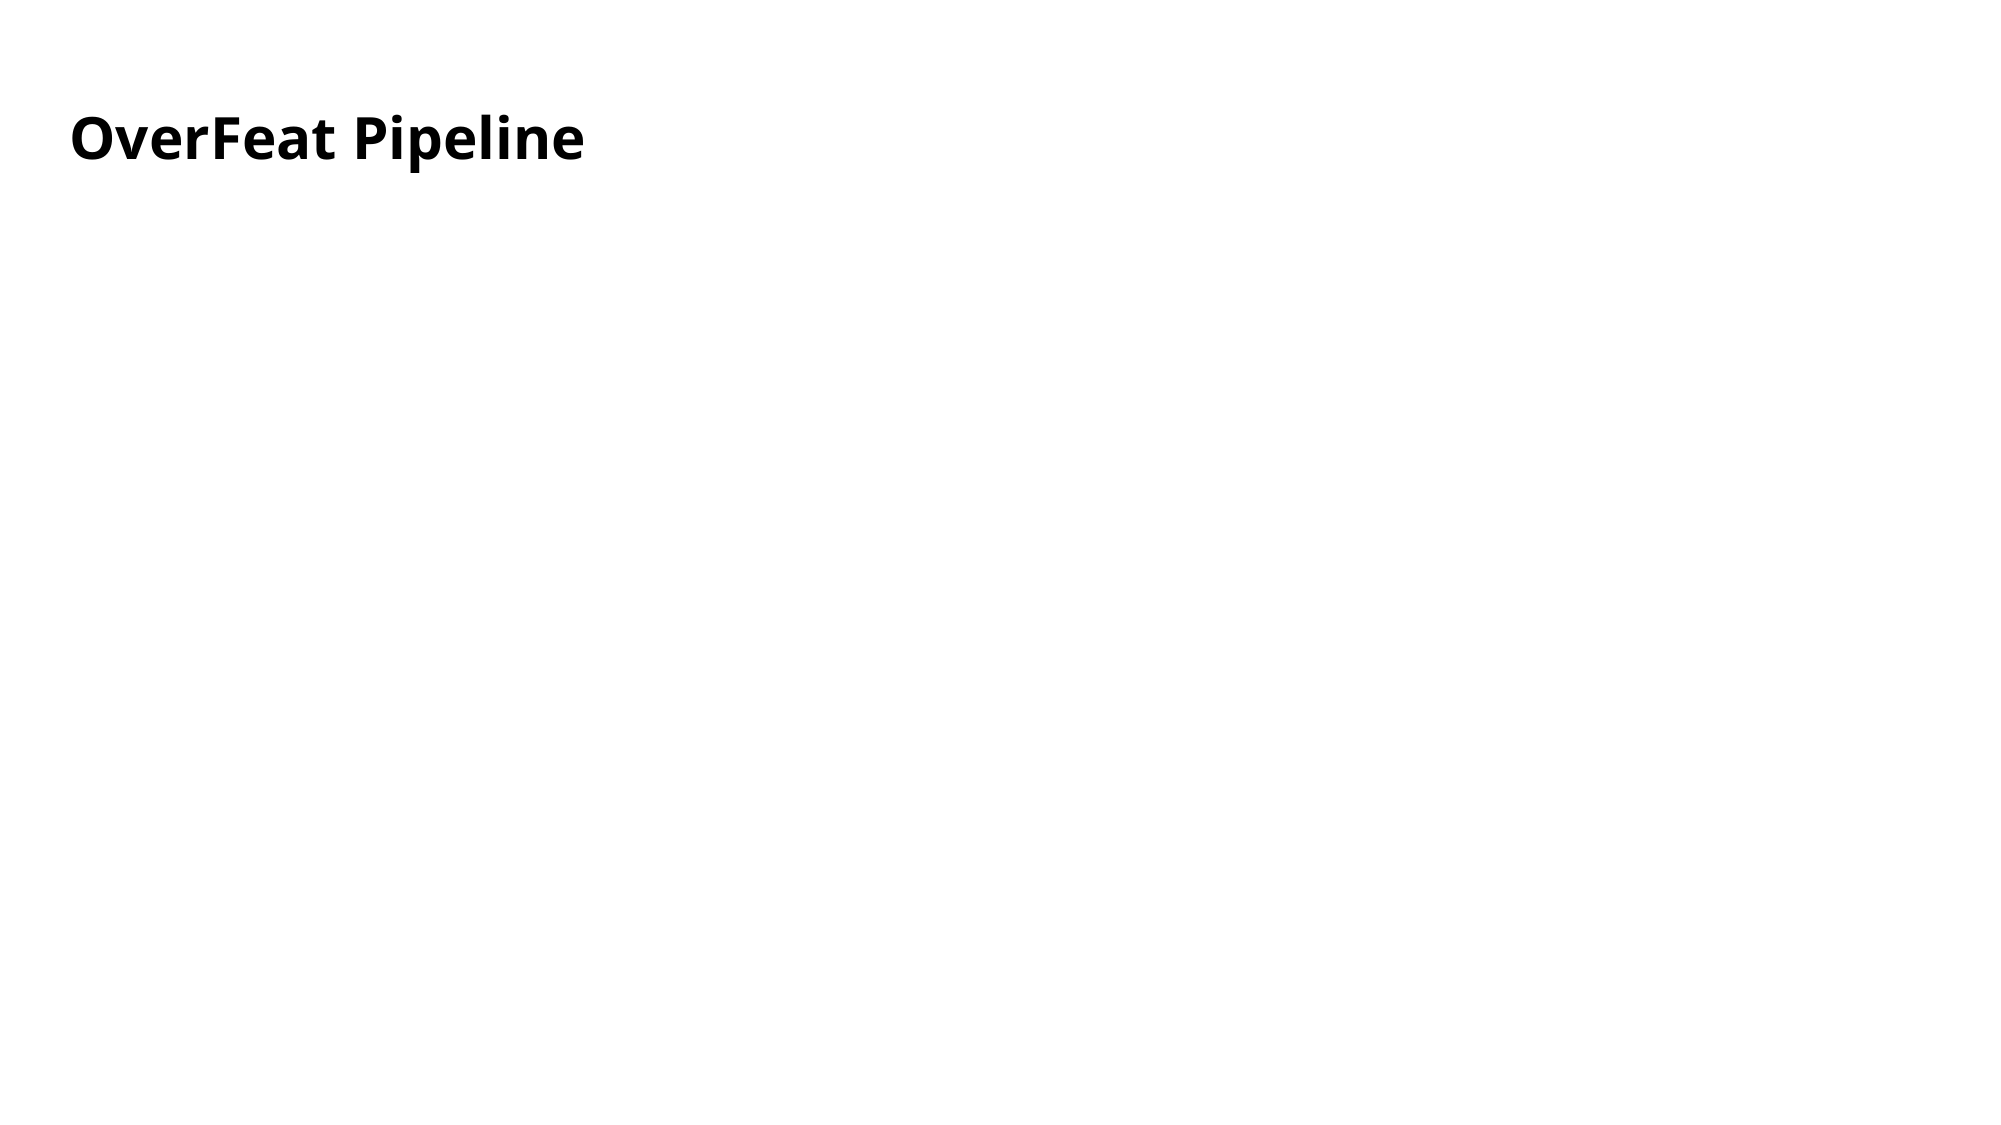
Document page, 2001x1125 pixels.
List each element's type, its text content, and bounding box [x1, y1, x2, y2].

text_box OverFeat Pipeline [54, 94, 802, 179]
